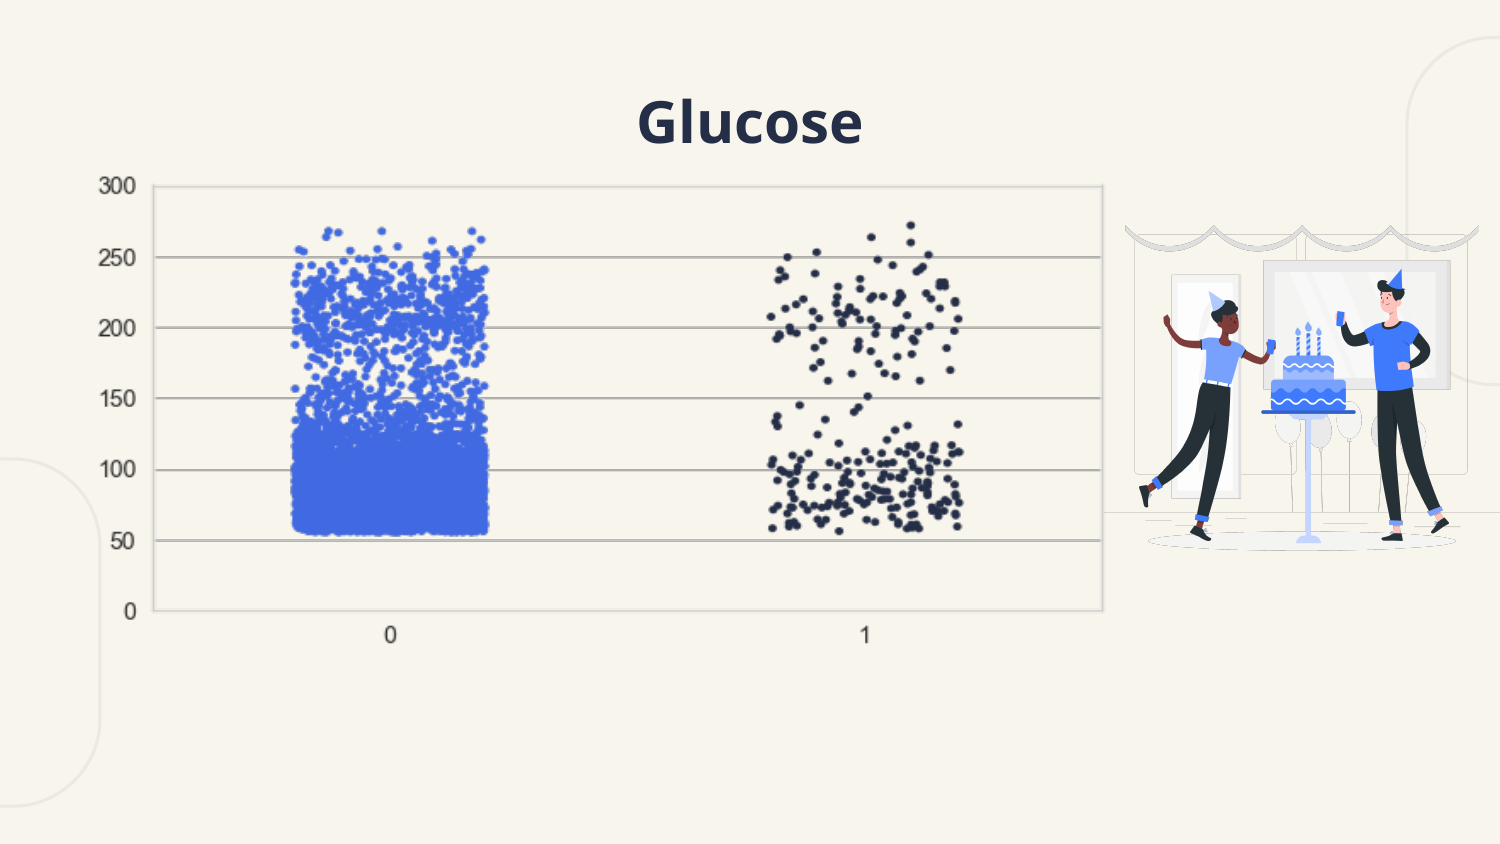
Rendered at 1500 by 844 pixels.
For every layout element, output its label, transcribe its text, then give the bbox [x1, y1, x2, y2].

title Glucose [118, 72, 1382, 167]
picture [85, 166, 1500, 660]
